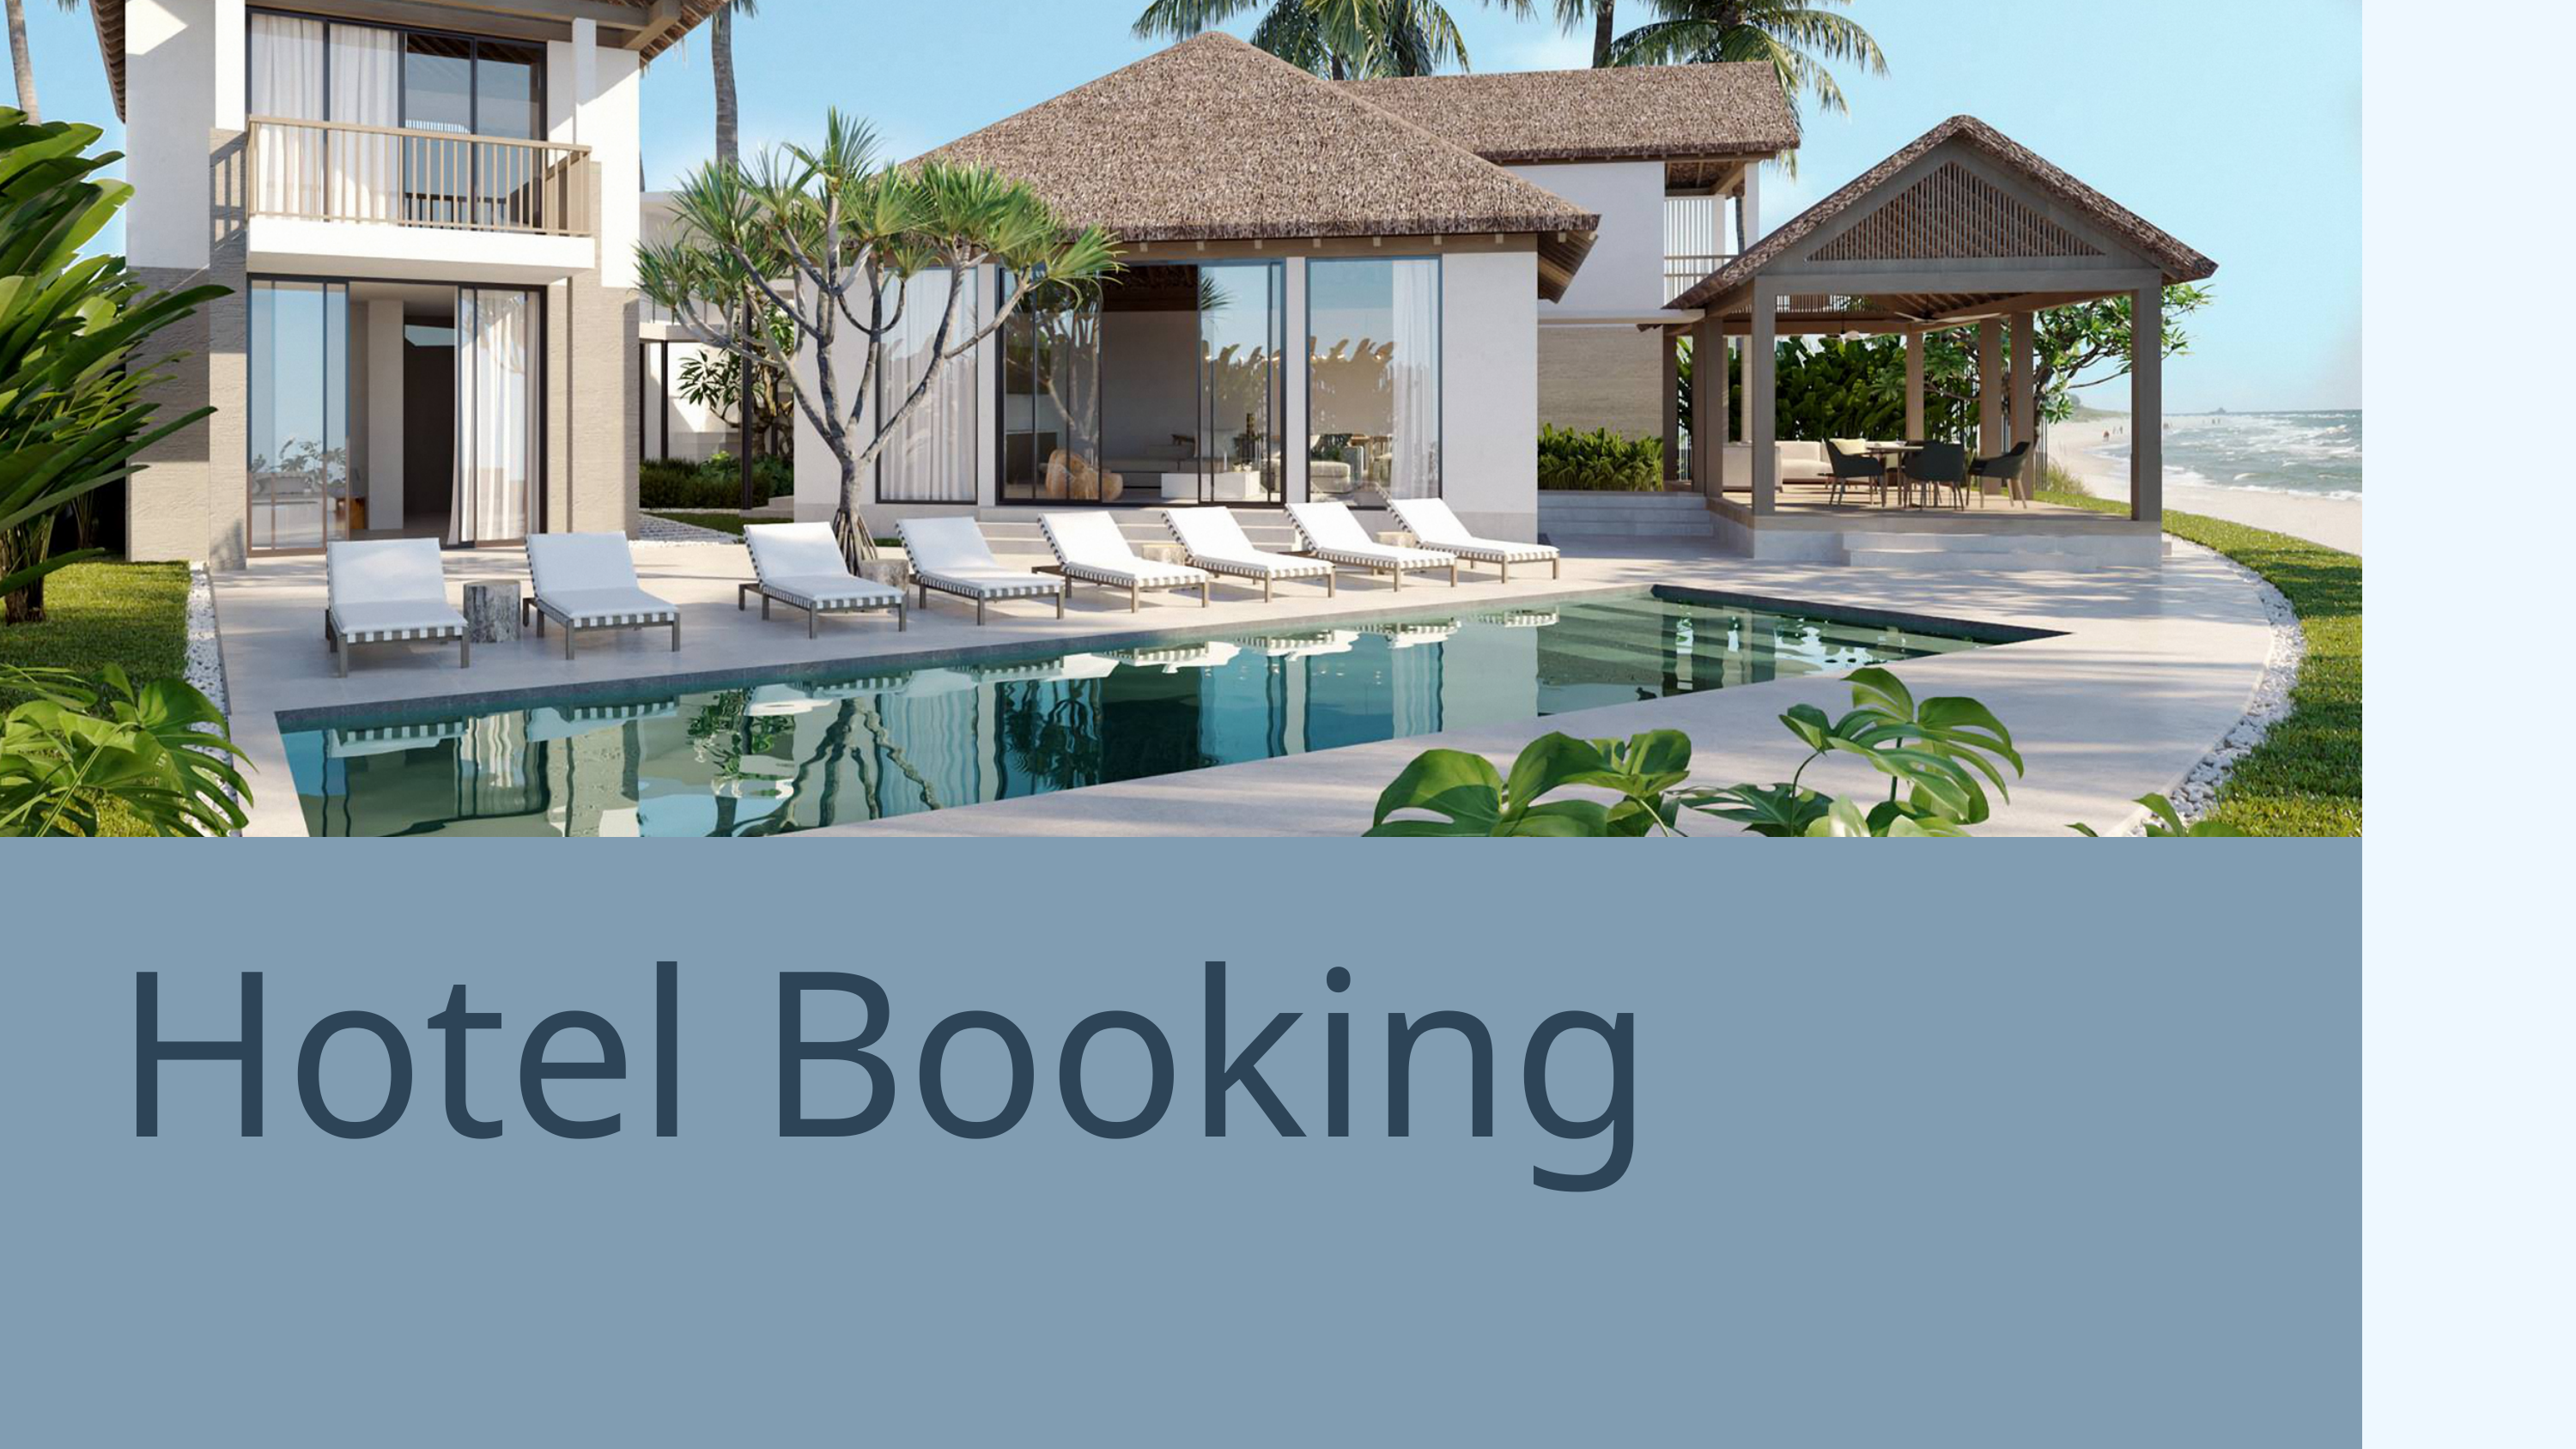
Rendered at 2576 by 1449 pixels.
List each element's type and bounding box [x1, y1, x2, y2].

text_box [0, 0, 2356, 834]
text_box [2361, 0, 2576, 1449]
text_box [0, 836, 2356, 1449]
